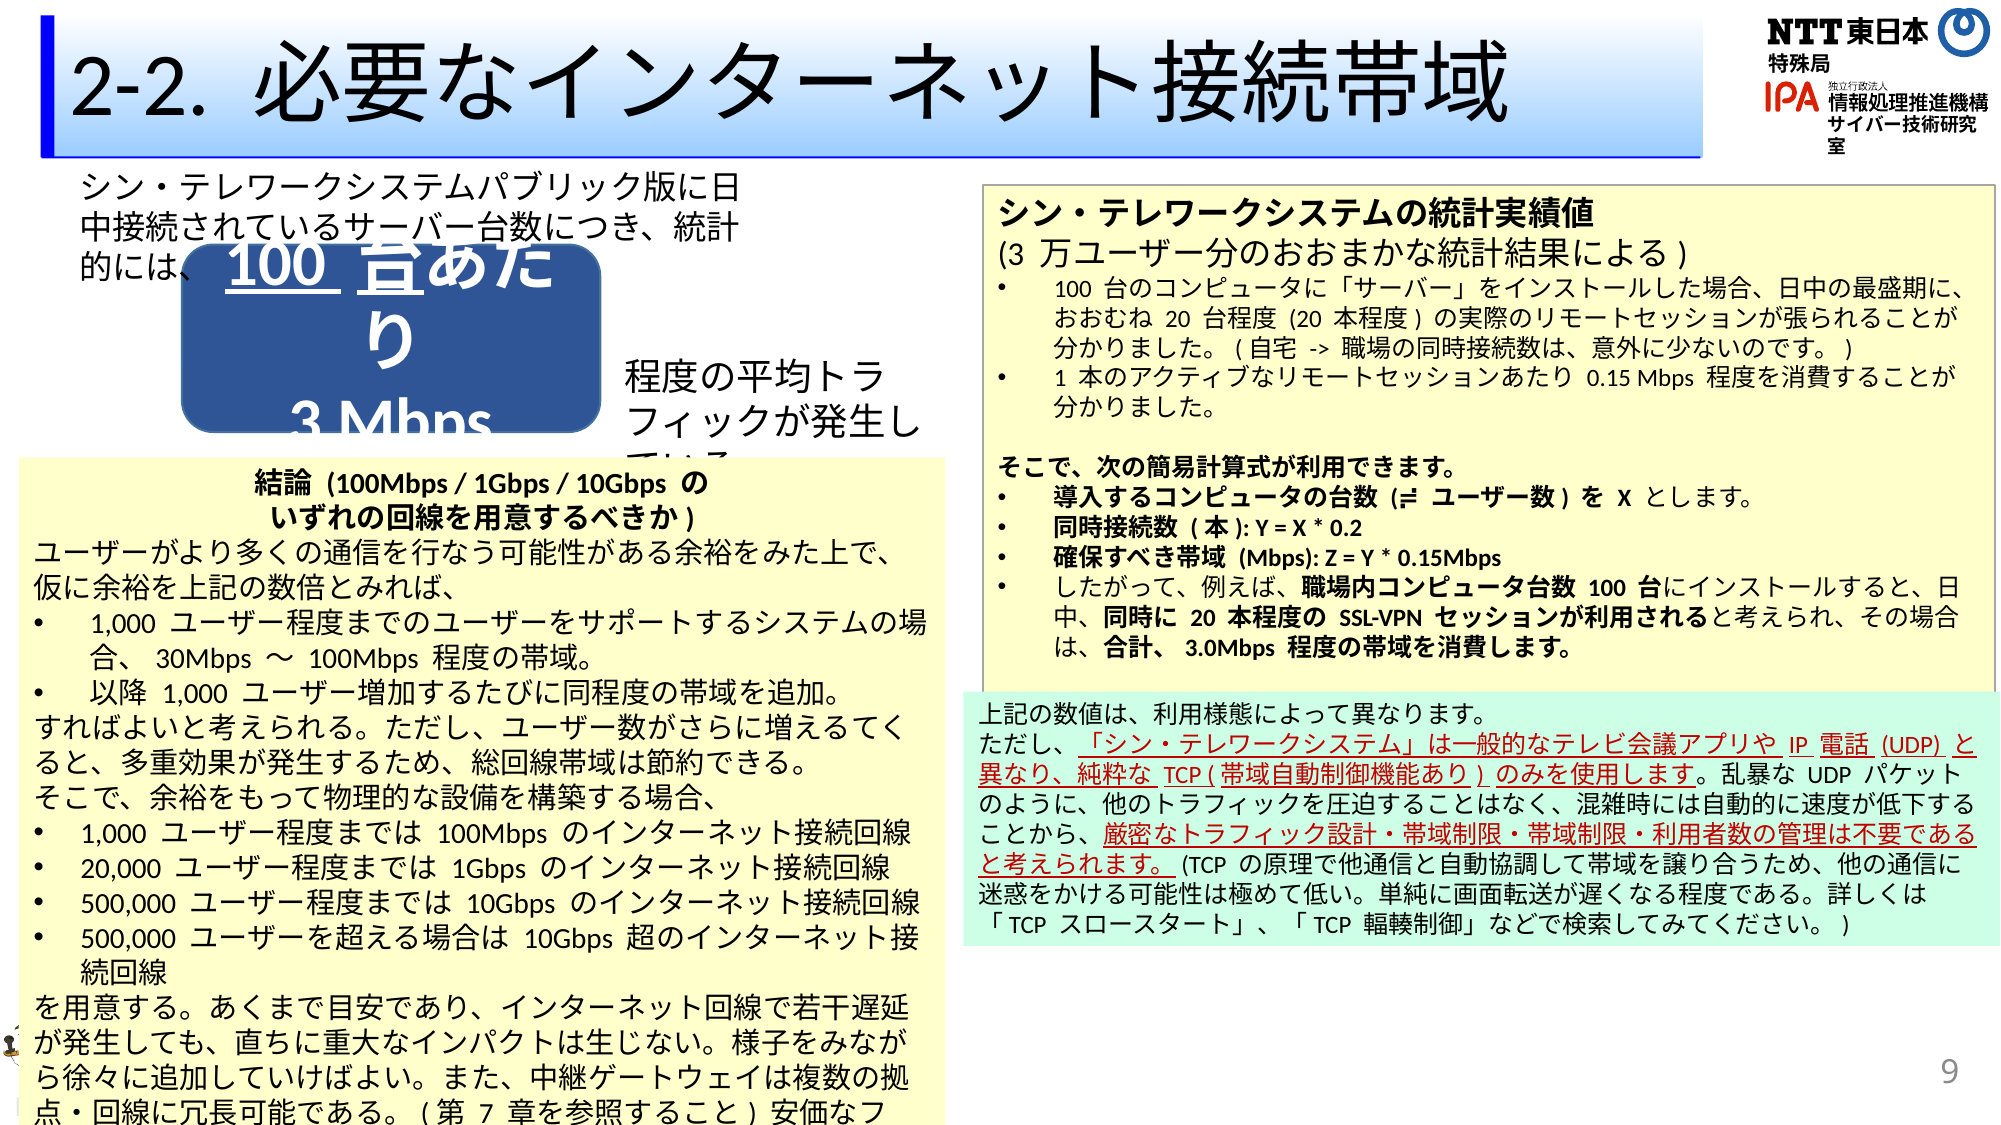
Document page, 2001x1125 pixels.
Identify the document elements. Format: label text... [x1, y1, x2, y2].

slide_number 9 [1412, 1042, 1975, 1103]
text_box シン・テレワークシステムパブリック版に日中接続されているサーバー台数につき、統計的には、 [64, 158, 769, 294]
text_box シン・テレワークシステムの統計実績値 (3 万ユーザー分のおおまかな統計結果による) 100 台のコンピュータに「サーバー」をインストールした場合、日中の最盛期に、おおむね 20 台程度 (20 本程度) の実際のリモートセッションが張られることが分かりました。(自宅 -> 職場の同時接続数は、意外に少ないのです。) 1 本のアクティブなリモートセッションあたり 0.15 Mbps 程度を消費することが分かりました。 そこで、次の簡易計算式が利用できます。 導入するコンピュータの台数 (≓ ユーザー数) を X とします。 同時接続数 (本): Y = X * 0.2 確保すべき帯域 (Mbps): Z = Y * 0.15Mbps したがって、例えば、職場内コンピュータ台数 100 台にインストールすると、日中、同時に 20 本程度の SSL-VPN セッションが利用されると考えられ、その場合は、合計、3.0Mbps 程度の帯域を消費します。 [982, 184, 1995, 691]
text_box 上記の数値は、利用様態によって異なります。 ただし、「シン・テレワークシステム」は一般的なテレビ会議アプリや IP 電話 (UDP) と異なり、純粋な TCP (帯域自動制御機能あり) のみを使用します。乱暴な UDP パケットのように、他のトラフィックを圧迫することはなく、混雑時には自動的に速度が低下することから、厳密なトラフィック設計・帯域制限・帯域制限・利用者数の管理は不要であると考えられます。(TCP の原理で他通信と自動協調して帯域を譲り合うため、他の通信に迷惑をかける可能性は極めて低い。単純に画面転送が遅くなる程度である。詳しくは 「TCP スロースタート」、「TCP 輻輳制御」などで検索してみてください。) [963, 691, 2000, 946]
text_box 程度の平均トラフィックが発生している。 [609, 345, 945, 457]
text_box 100 台あたり 3 Mbps [180, 294, 602, 434]
title 2-2. 必要なインターネット接続帯域 [54, 30, 1703, 143]
text_box 結論 (100Mbps / 1Gbps / 10Gbps の いずれの回線を用意するべきか) ユーザーがより多くの通信を行なう可能性がある余裕をみた上で、仮に余裕を上記の数倍とみれば、 1,000 ユーザー程度までのユーザーをサポートするシステムの場合、30Mbps ～ 100Mbps 程度の帯域。 以降 1,000 ユーザー増加するたびに同程度の帯域を追加。 すればよいと考えられる。ただし、ユーザー数がさらに増えるてくると、多重効果が発生するため、総回線帯域は節約できる。 そこで、余裕をもって物理的な設備を構築する場合、 1,000 ユーザー程度までは 100Mbps のインターネット接続回線 20,000 ユーザー程度までは 1Gbps のインターネット接続回線 500,000 ユーザー程度までは 10Gbps のインターネット接続回線 500,000 ユーザーを超える場合は 10Gbps 超のインターネット接続回線 を用意する。あくまで目安であり、インターネット回線で若干遅延が発生しても、直ちに重大なインパクトは生じない。様子をみながら徐々に追加していけばよい。また、中継ゲートウェイは複数の拠点・回線に冗長可能である。(第 7 章を参照すること) 安価なフレッツ回線や VPS を大量に分散して設置することも可である。 [18, 457, 946, 1125]
